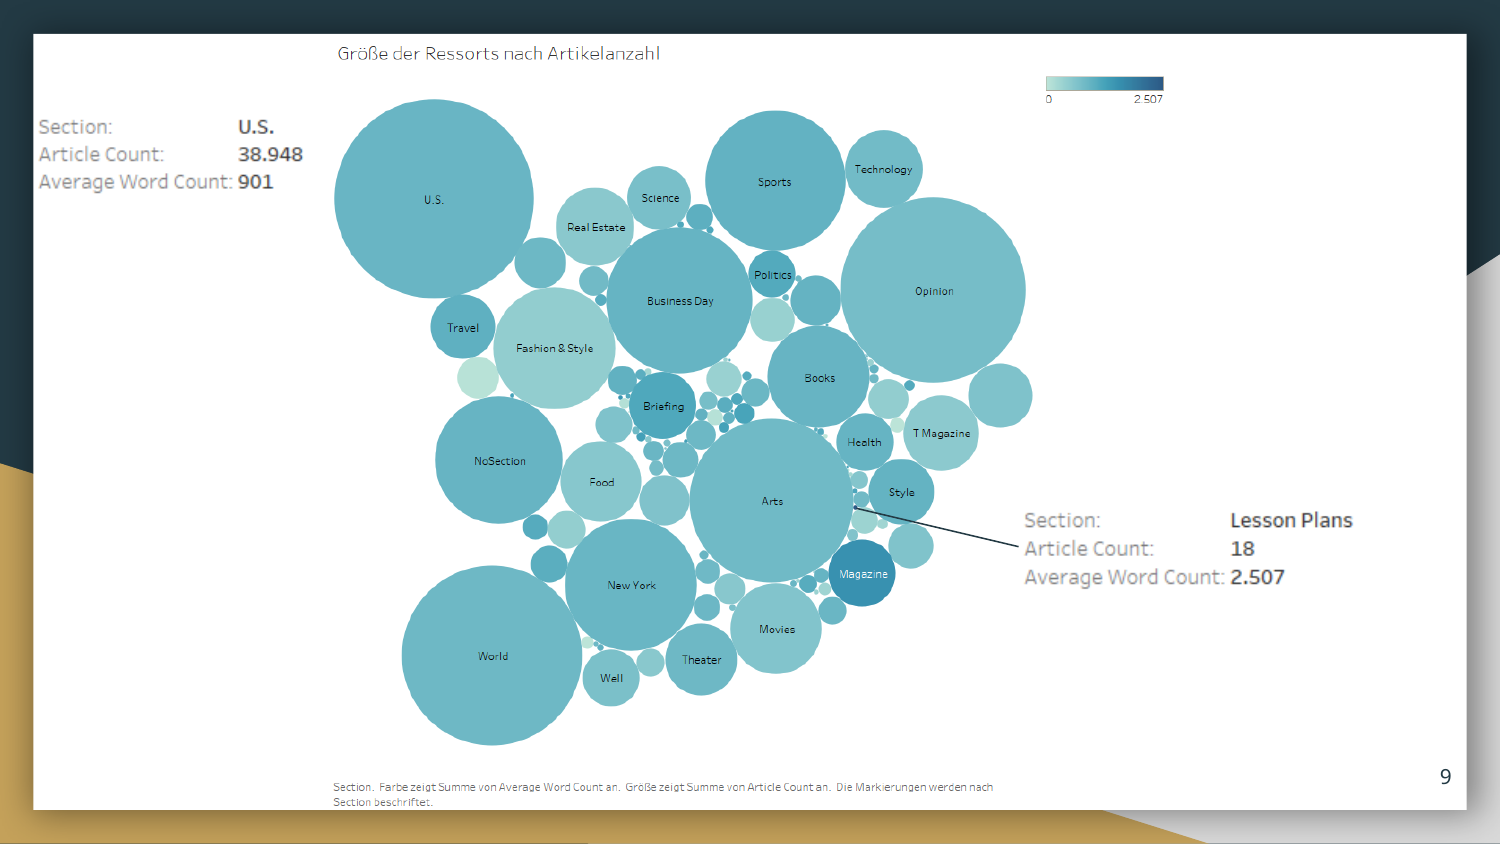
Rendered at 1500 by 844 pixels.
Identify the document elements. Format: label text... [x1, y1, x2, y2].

picture [33, 104, 319, 204]
picture [333, 34, 1372, 810]
slide_number ‹#› [1376, 745, 1467, 810]
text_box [856, 508, 1019, 547]
